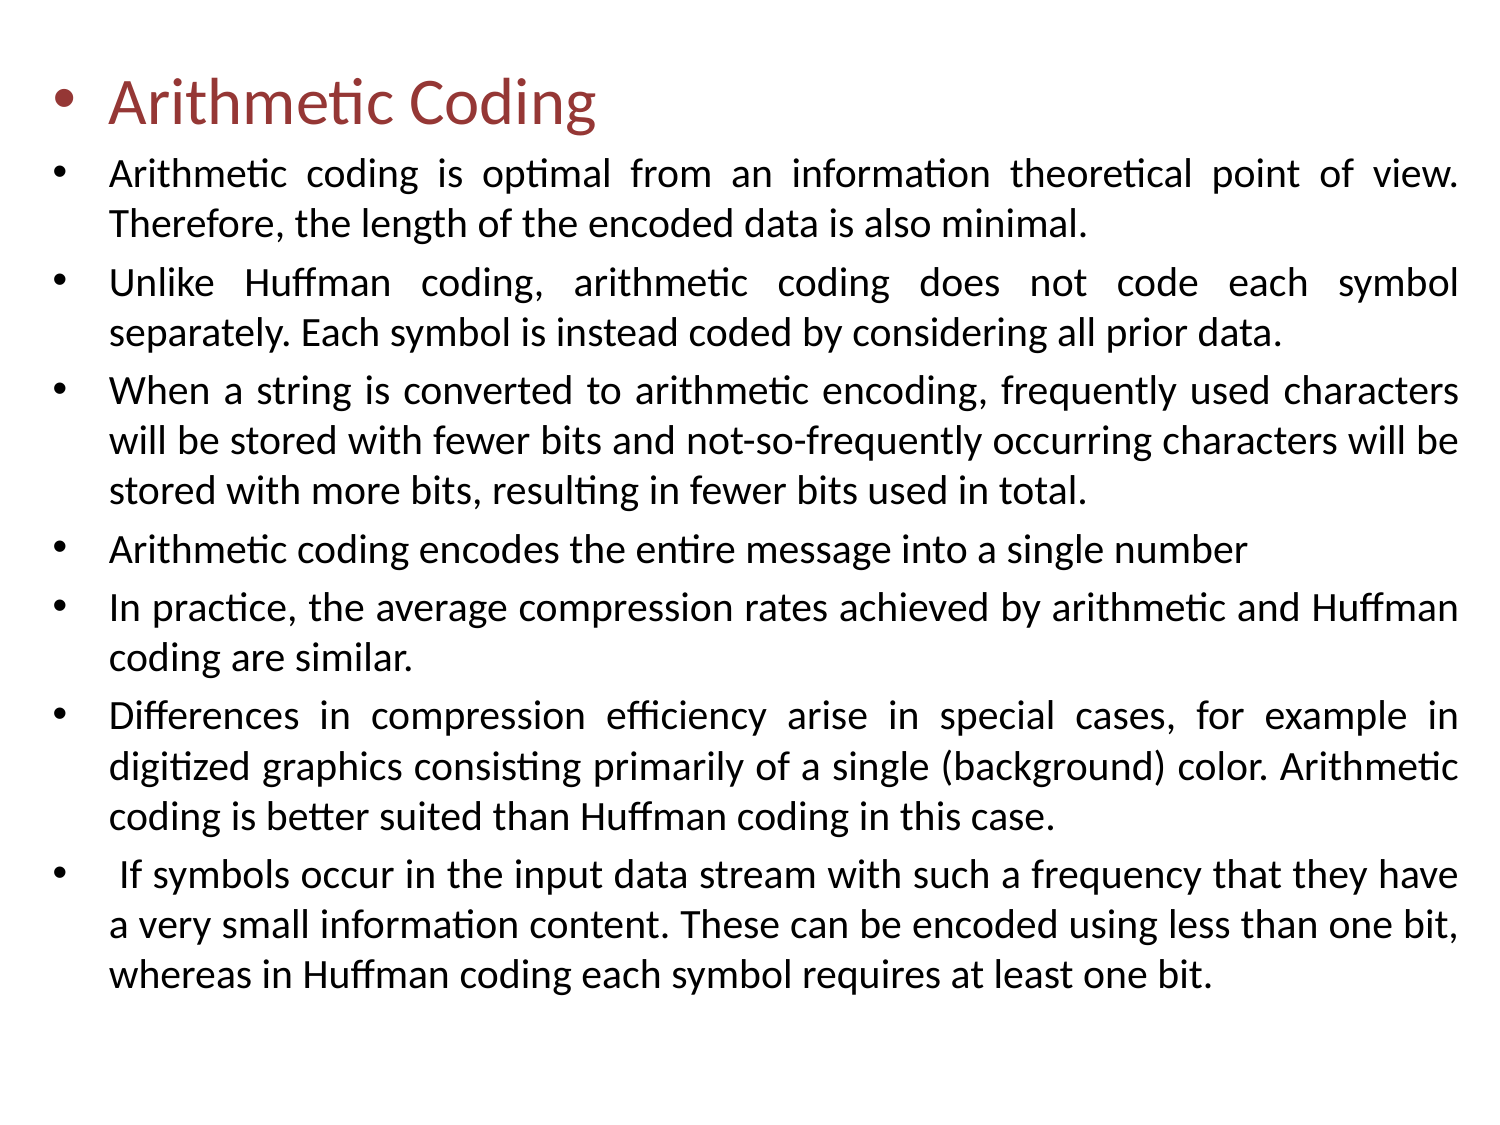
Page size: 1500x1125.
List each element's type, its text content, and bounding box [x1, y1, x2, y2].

list Arithmetic Coding Arithmetic coding is optimal from an information theoretical point of view. Therefore, the length of the encoded data is also minimal. Unlike Huffman coding, arithmetic coding does not code each symbol separately. Each symbol is instead coded by considering all prior data. When a string is converted to arithmetic encoding, frequently used characters will be stored with fewer bits and not-so-frequently occurring characters will be stored with more bits, resulting in fewer bits used in total. Arithmetic coding encodes the entire message into a single number In practice, the average compression rates achieved by arithmetic and Huffman coding are similar. Differences in compression efficiency arise in special cases, for example in digitized graphics consisting primarily of a single (background) color. Arithmetic coding is better suited than Huffman coding in this case. If symbols occur in the input data stream with such a frequency that they have a very small information content. These can be encoded using less than one bit, whereas in Huffman coding each symbol requires at least one bit. [37, 50, 1475, 1125]
